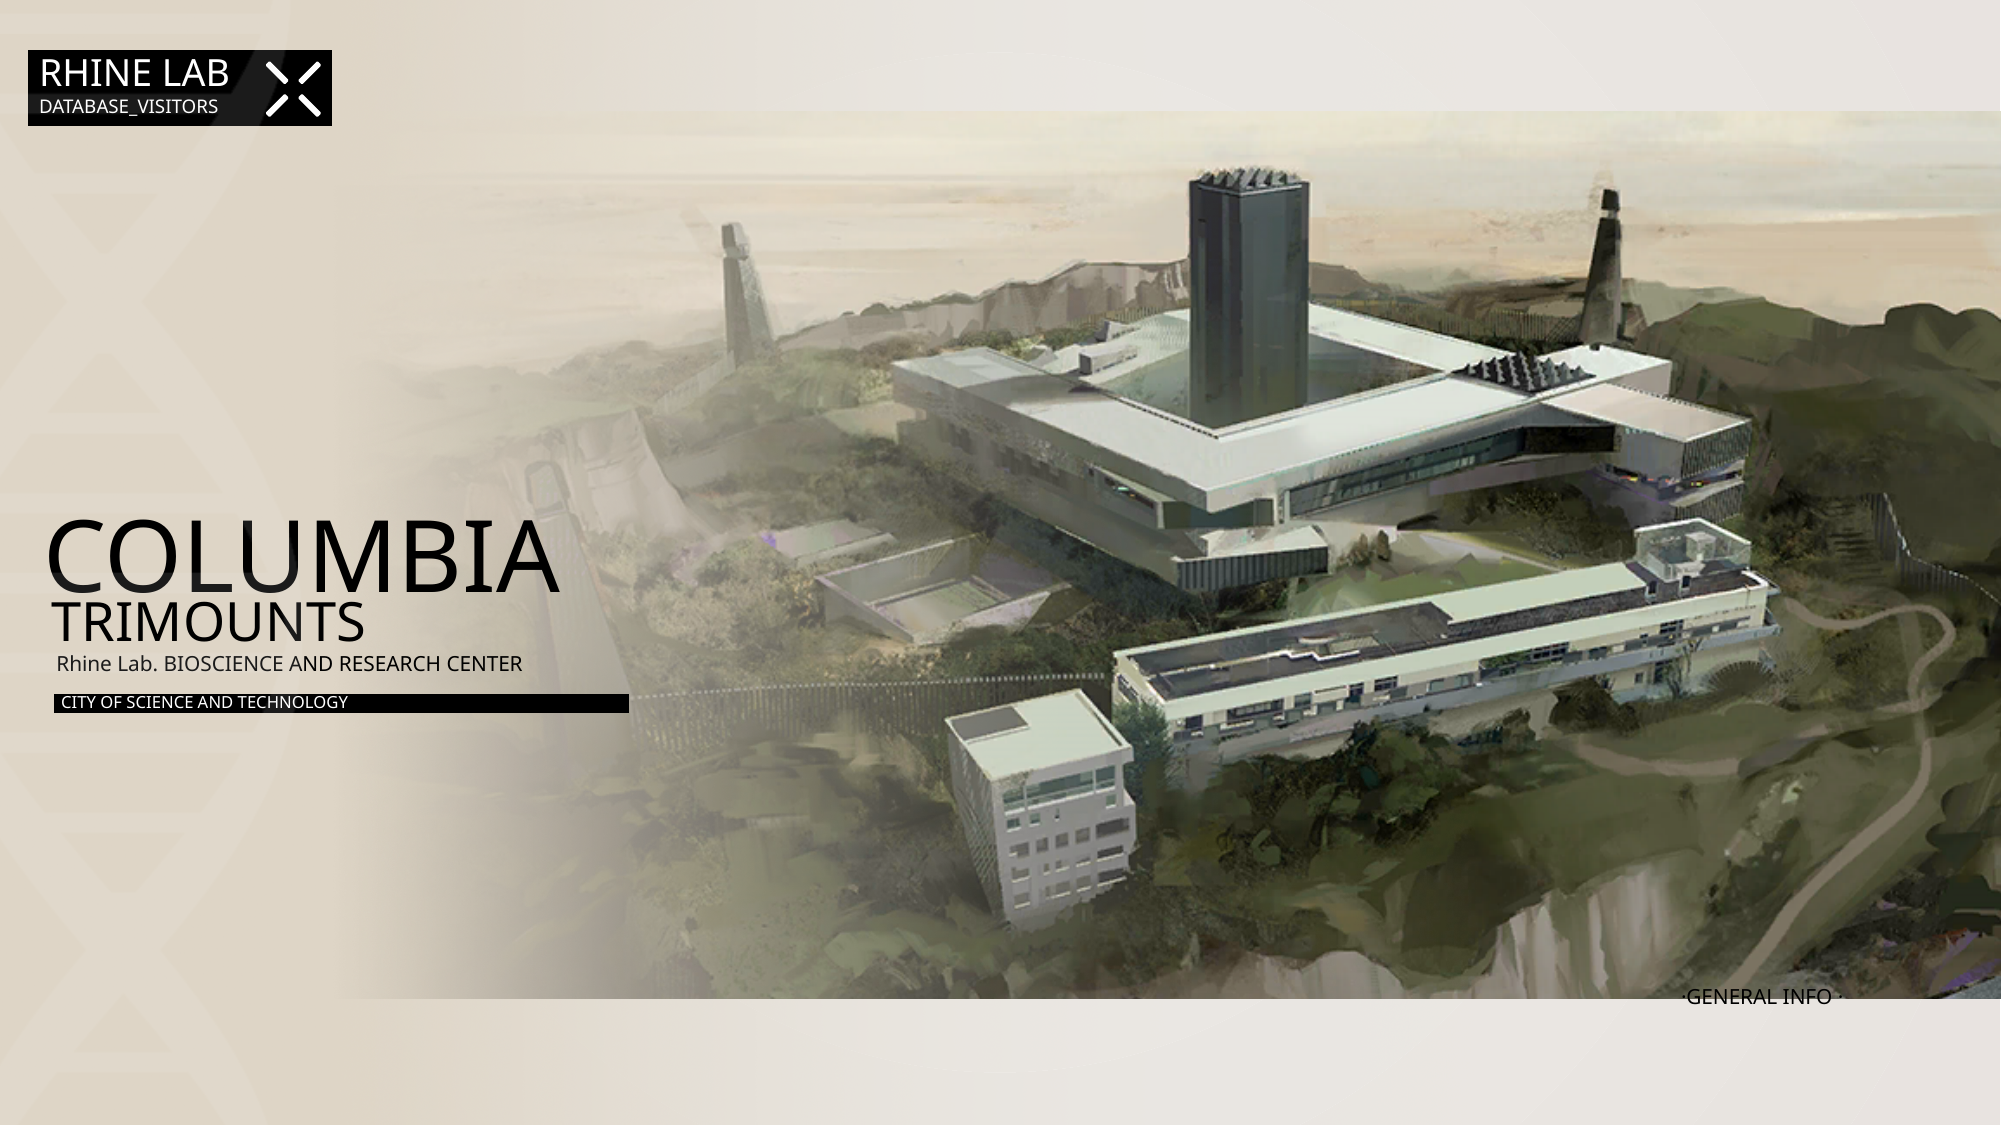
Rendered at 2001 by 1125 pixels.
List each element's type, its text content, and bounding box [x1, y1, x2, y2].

picture [0, 0, 2001, 1125]
subtitle ·GENERAL INFO · [1680, 999, 2000, 1063]
